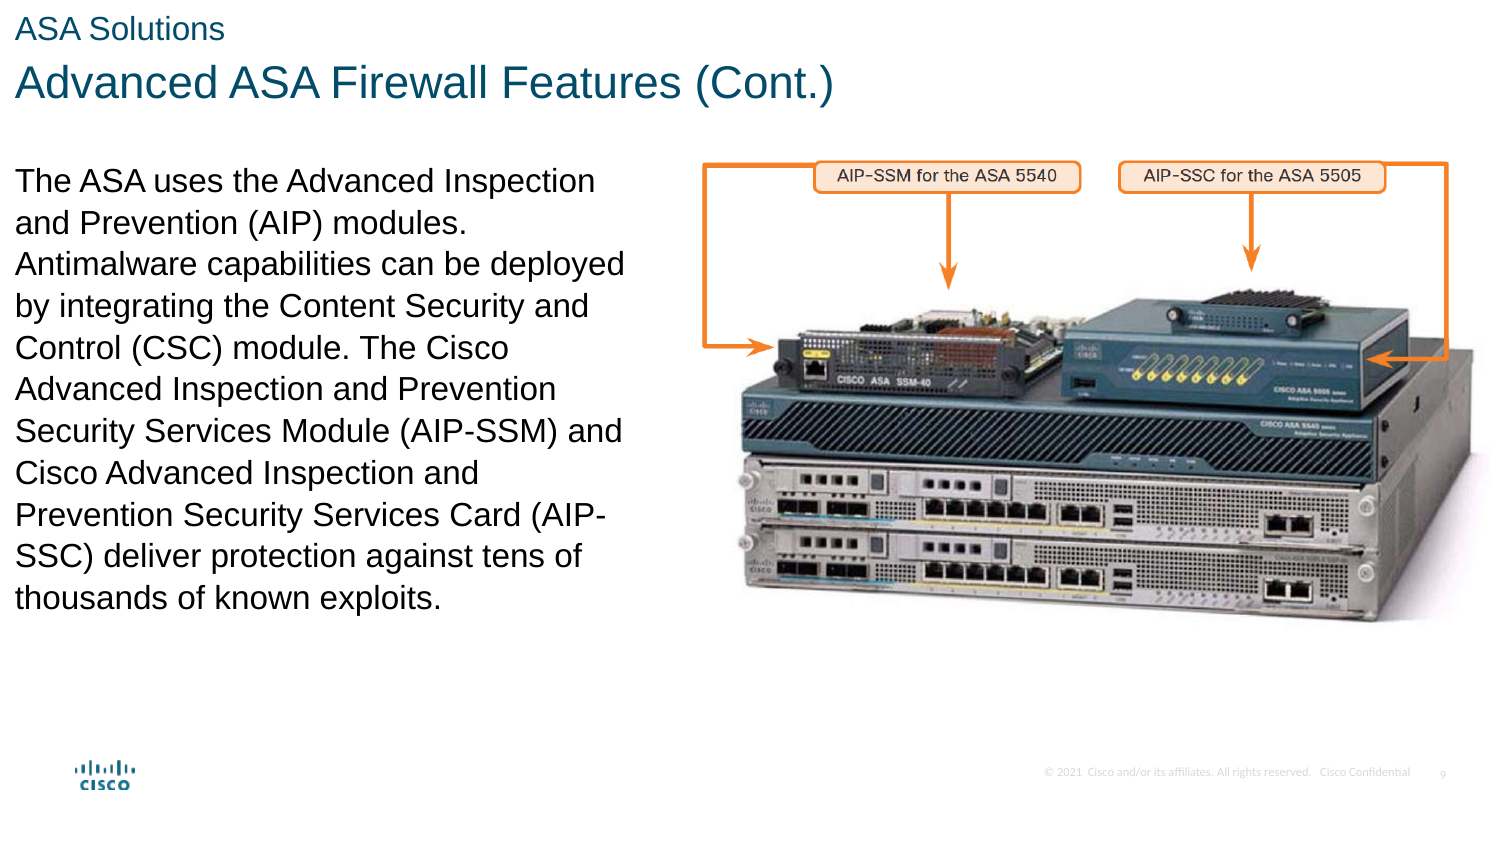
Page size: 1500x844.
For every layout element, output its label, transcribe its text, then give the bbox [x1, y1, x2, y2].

picture [686, 134, 1491, 633]
slide_number 9 [1425, 759, 1500, 797]
text_box The ASA uses the Advanced Inspection and Prevention (AIP) modules. Antimalware capabilities can be deployed by integrating the Content Security and Control (CSC) module. The Cisco Advanced Inspection and Prevention Security Services Module (AIP-SSM) and Cisco Advanced Inspection and Prevention Security Services Card (AIP-SSC) deliver protection against tens of thousands of known exploits. [0, 149, 649, 572]
list ASA Solutions [0, 0, 1500, 45]
picture [75, 759, 135, 790]
list Advanced ASA Firewall Features (Cont.) [0, 45, 1500, 195]
